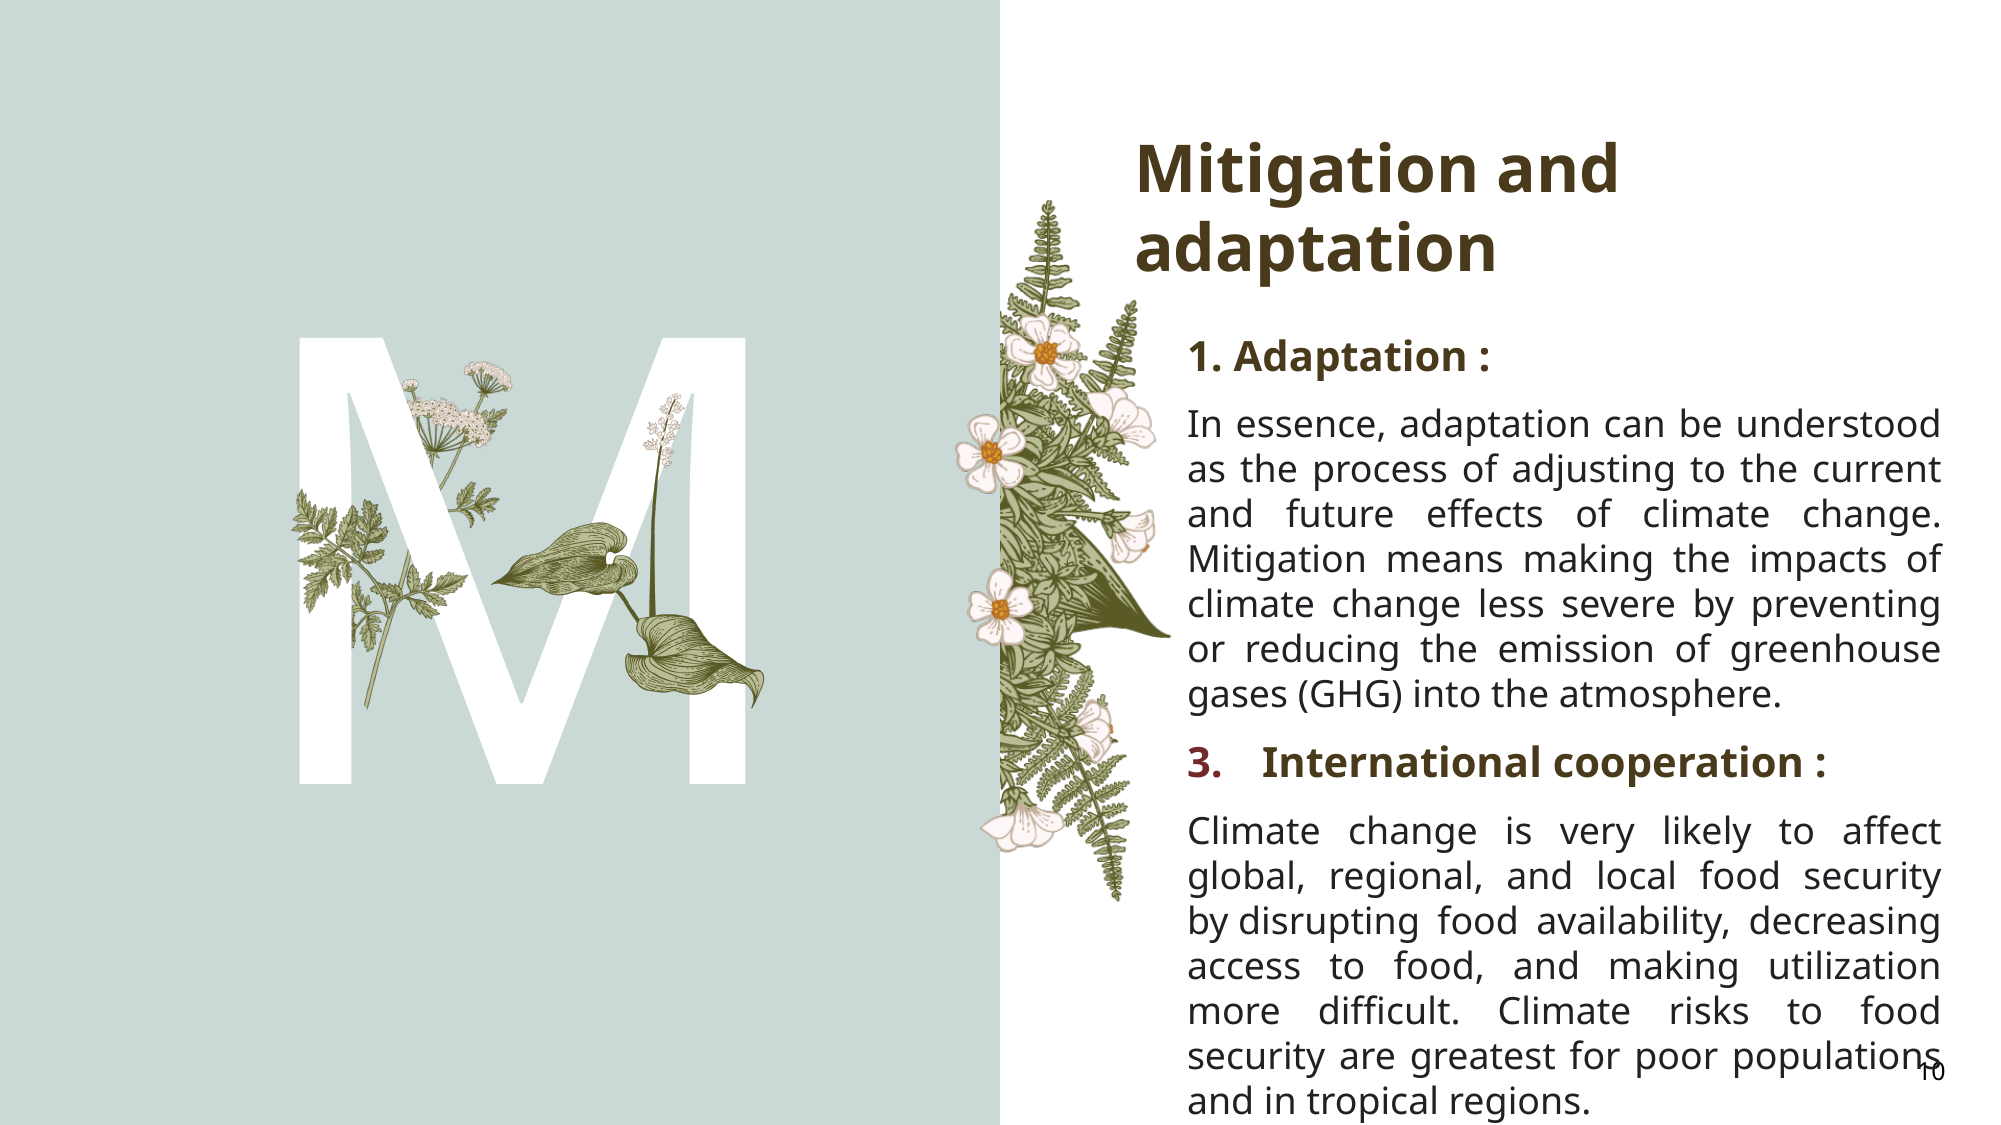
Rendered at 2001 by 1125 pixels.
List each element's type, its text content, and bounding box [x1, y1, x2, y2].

list M [201, 233, 845, 930]
title Mitigation and adaptation [1119, 117, 1980, 294]
slide_number 10 [1510, 1042, 1961, 1103]
list 1. Adaptation : In essence, adaptation can be understood as the process of adjusting to the current and future effects of climate change. Mitigation means making the impacts of climate change less severe by preventing or reducing the emission of greenhouse gases (GHG) into the atmosphere. International cooperation : Climate change is very likely to affect global, regional, and local food security by disrupting food availability, decreasing access to food, and making utilization more difficult. Climate risks to food security are greatest for poor populations and in tropical regions. [1172, 322, 1958, 1043]
picture [258, 384, 776, 718]
picture [947, 190, 1186, 912]
